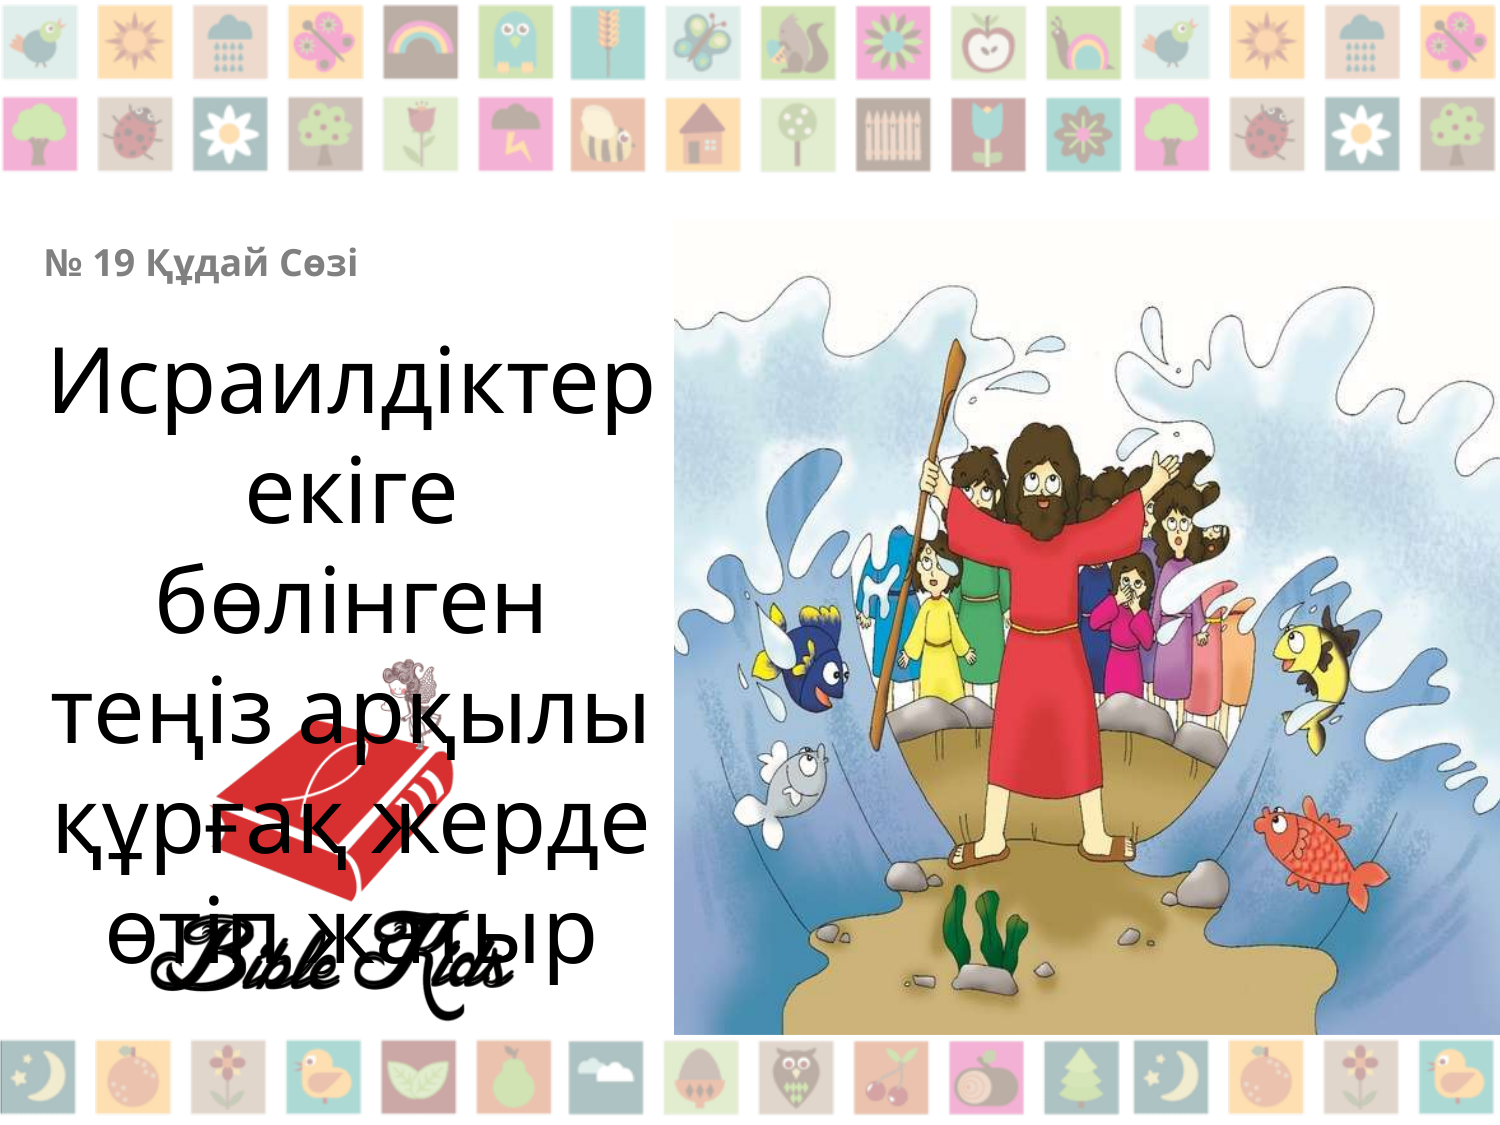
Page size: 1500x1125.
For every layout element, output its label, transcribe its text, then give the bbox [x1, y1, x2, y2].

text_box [0, 1028, 1500, 1118]
picture [674, 219, 1500, 1028]
text_box № 19 Құдай Сөзі [29, 231, 514, 292]
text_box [0, 3, 1500, 181]
text_box Исраилдіктер екіге бөлінген теңіз арқылы құрғақ жерде өтіп жатыр [29, 314, 668, 989]
picture [125, 621, 552, 1050]
